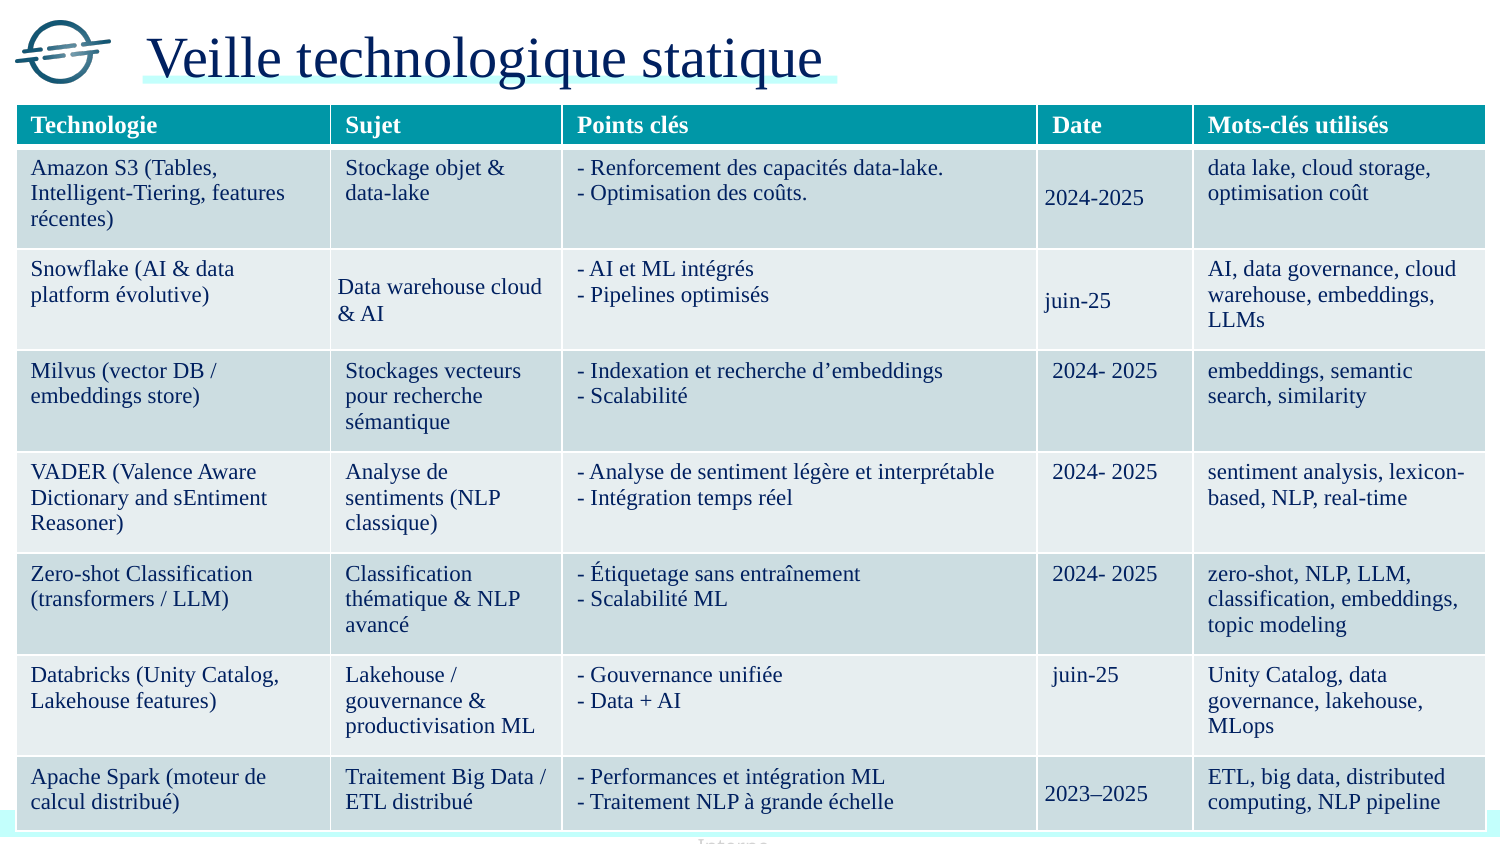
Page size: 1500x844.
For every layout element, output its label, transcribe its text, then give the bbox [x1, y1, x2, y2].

table_cell Snowflake (AI & data platform évolutive) [17, 250, 330, 349]
table_cell Classification thématique & NLP avancé [331, 554, 561, 654]
table_cell 2024-2025 [1038, 150, 1192, 248]
table_cell Stockage objet & data-lake [331, 150, 561, 248]
table_cell data lake, cloud storage, optimisation coût [1194, 150, 1485, 248]
table_cell - Renforcement des capacités data-lake. - Optimisation des coûts. [563, 150, 1036, 248]
picture [15, 20, 111, 84]
table_header Points clés [563, 105, 1036, 144]
table_cell Milvus (vector DB / embeddings store) [17, 351, 330, 451]
title Veille technologique statique [131, 4, 1287, 76]
table_cell juin-25 [1038, 656, 1192, 755]
text_box [0, 810, 1500, 837]
table_cell VADER (Valence Aware Dictionary and sEntiment Reasoner) [17, 453, 330, 552]
table_cell ETL, big data, distributed computing, NLP pipeline [1194, 757, 1485, 830]
table_cell Unity Catalog, data governance, lakehouse, MLops [1194, 656, 1485, 755]
table_header Date [1038, 105, 1192, 144]
text_box [142, 76, 838, 84]
table_cell - AI et ML intégrés - Pipelines optimisés [563, 250, 1036, 349]
table_cell 2024- 2025 [1038, 351, 1192, 451]
table_cell 2024- 2025 [1038, 554, 1192, 654]
table_cell - Gouvernance unifiée - Data + AI [563, 656, 1036, 755]
table_cell Traitement Big Data / ETL distribué [331, 757, 561, 830]
table_header Mots-clés utilisés [1194, 105, 1485, 144]
table_cell 2023–2025 [1038, 757, 1192, 830]
table_cell - Performances et intégration ML - Traitement NLP à grande échelle [563, 757, 1036, 830]
table_cell Amazon S3 (Tables, Intelligent-Tiering, features récentes) [17, 150, 330, 248]
table_header Technologie [17, 105, 330, 144]
table_cell sentiment analysis, lexicon-based, NLP, real-time [1194, 453, 1485, 552]
table_cell Analyse de sentiments (NLP classique) [331, 453, 561, 552]
table_header Sujet [331, 105, 561, 144]
table_cell Databricks (Unity Catalog, Lakehouse features) [17, 656, 330, 755]
table_cell Lakehouse / gouvernance & productivisation ML [331, 656, 561, 755]
table_cell Zero-shot Classification (transformers / LLM) [17, 554, 330, 654]
table_cell Data warehouse cloud & AI [331, 250, 561, 349]
table_cell - Indexation et recherche d’embeddings - Scalabilité [563, 351, 1036, 451]
table_cell Stockages vecteurs pour recherche sémantique [331, 351, 561, 451]
table_cell embeddings, semantic search, similarity [1194, 351, 1485, 451]
table_cell juin-25 [1038, 250, 1192, 349]
table_cell - Analyse de sentiment légère et interprétable - Intégration temps réel [563, 453, 1036, 552]
table_cell zero-shot, NLP, LLM, classification, embeddings, topic modeling [1194, 554, 1485, 654]
table_cell - Étiquetage sans entraînement - Scalabilité ML [563, 554, 1036, 654]
table_cell 2024- 2025 [1038, 453, 1192, 552]
table_cell Apache Spark (moteur de calcul distribué) [17, 757, 330, 830]
table_cell AI, data governance, cloud warehouse, embeddings, LLMs [1194, 250, 1485, 349]
